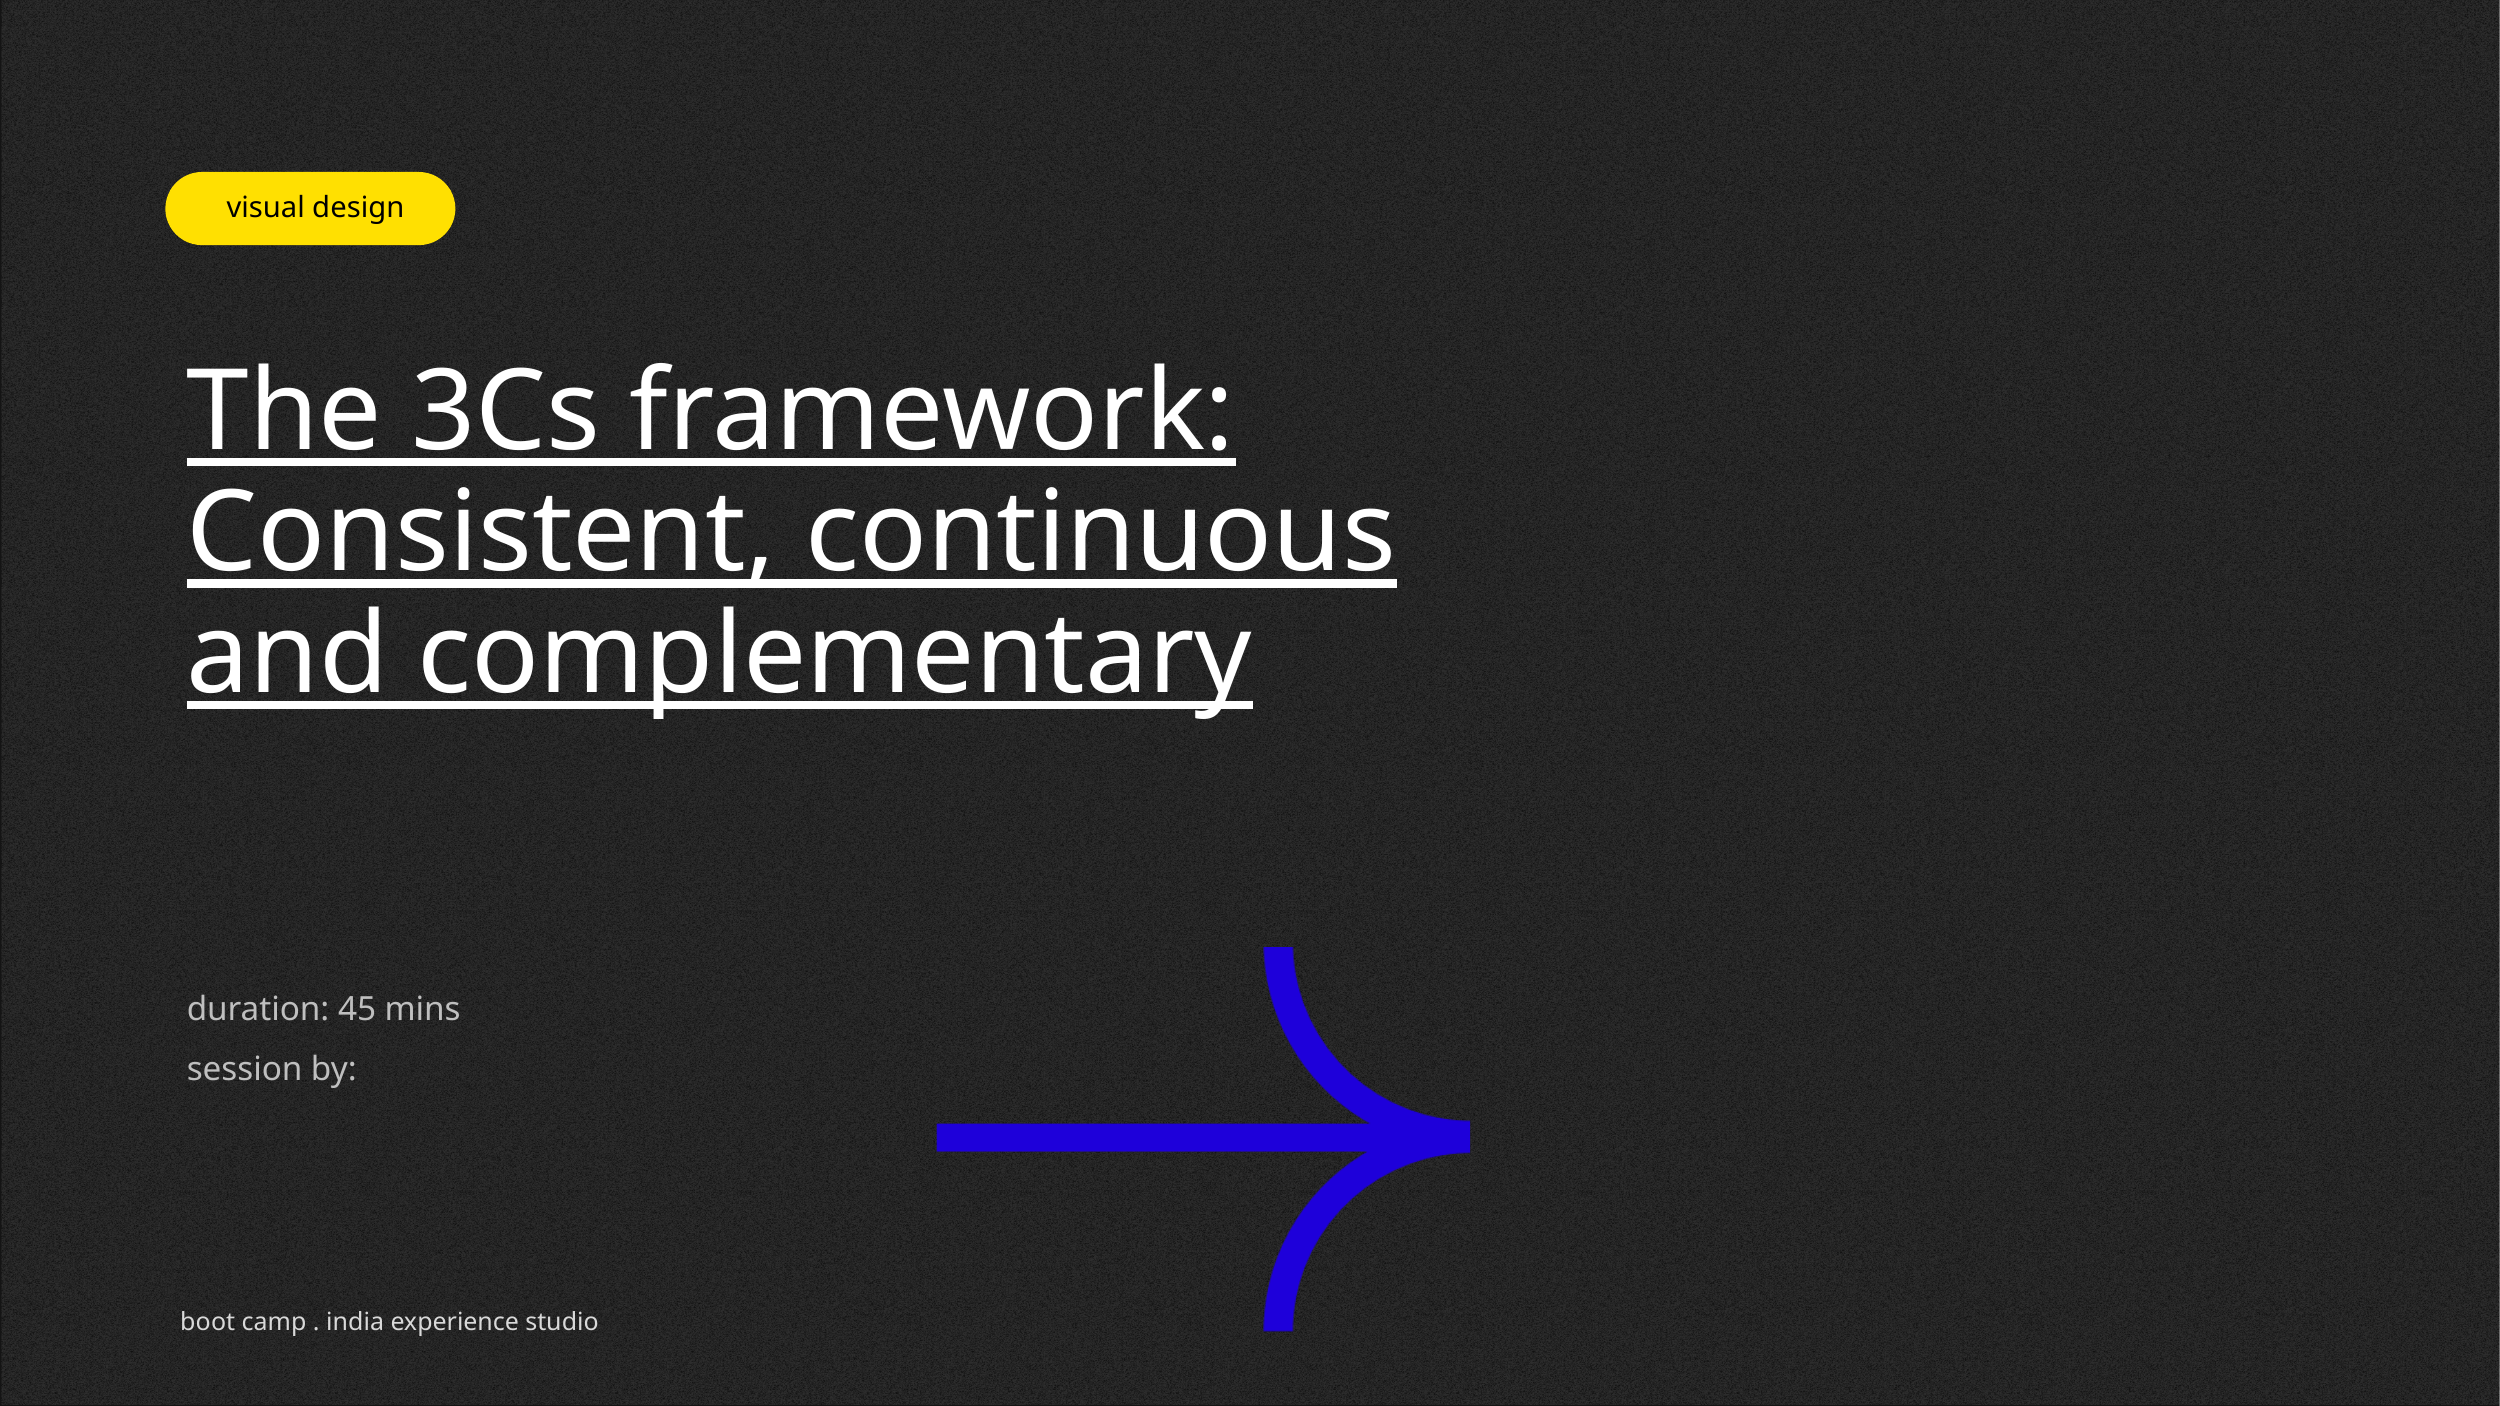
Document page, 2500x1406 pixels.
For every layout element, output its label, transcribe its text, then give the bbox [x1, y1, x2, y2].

list duration: 45 mins [171, 984, 1114, 1033]
title The 3Cs framework: Consistent, continuous and complementary [171, 344, 1546, 933]
list session by: [171, 1044, 1114, 1090]
